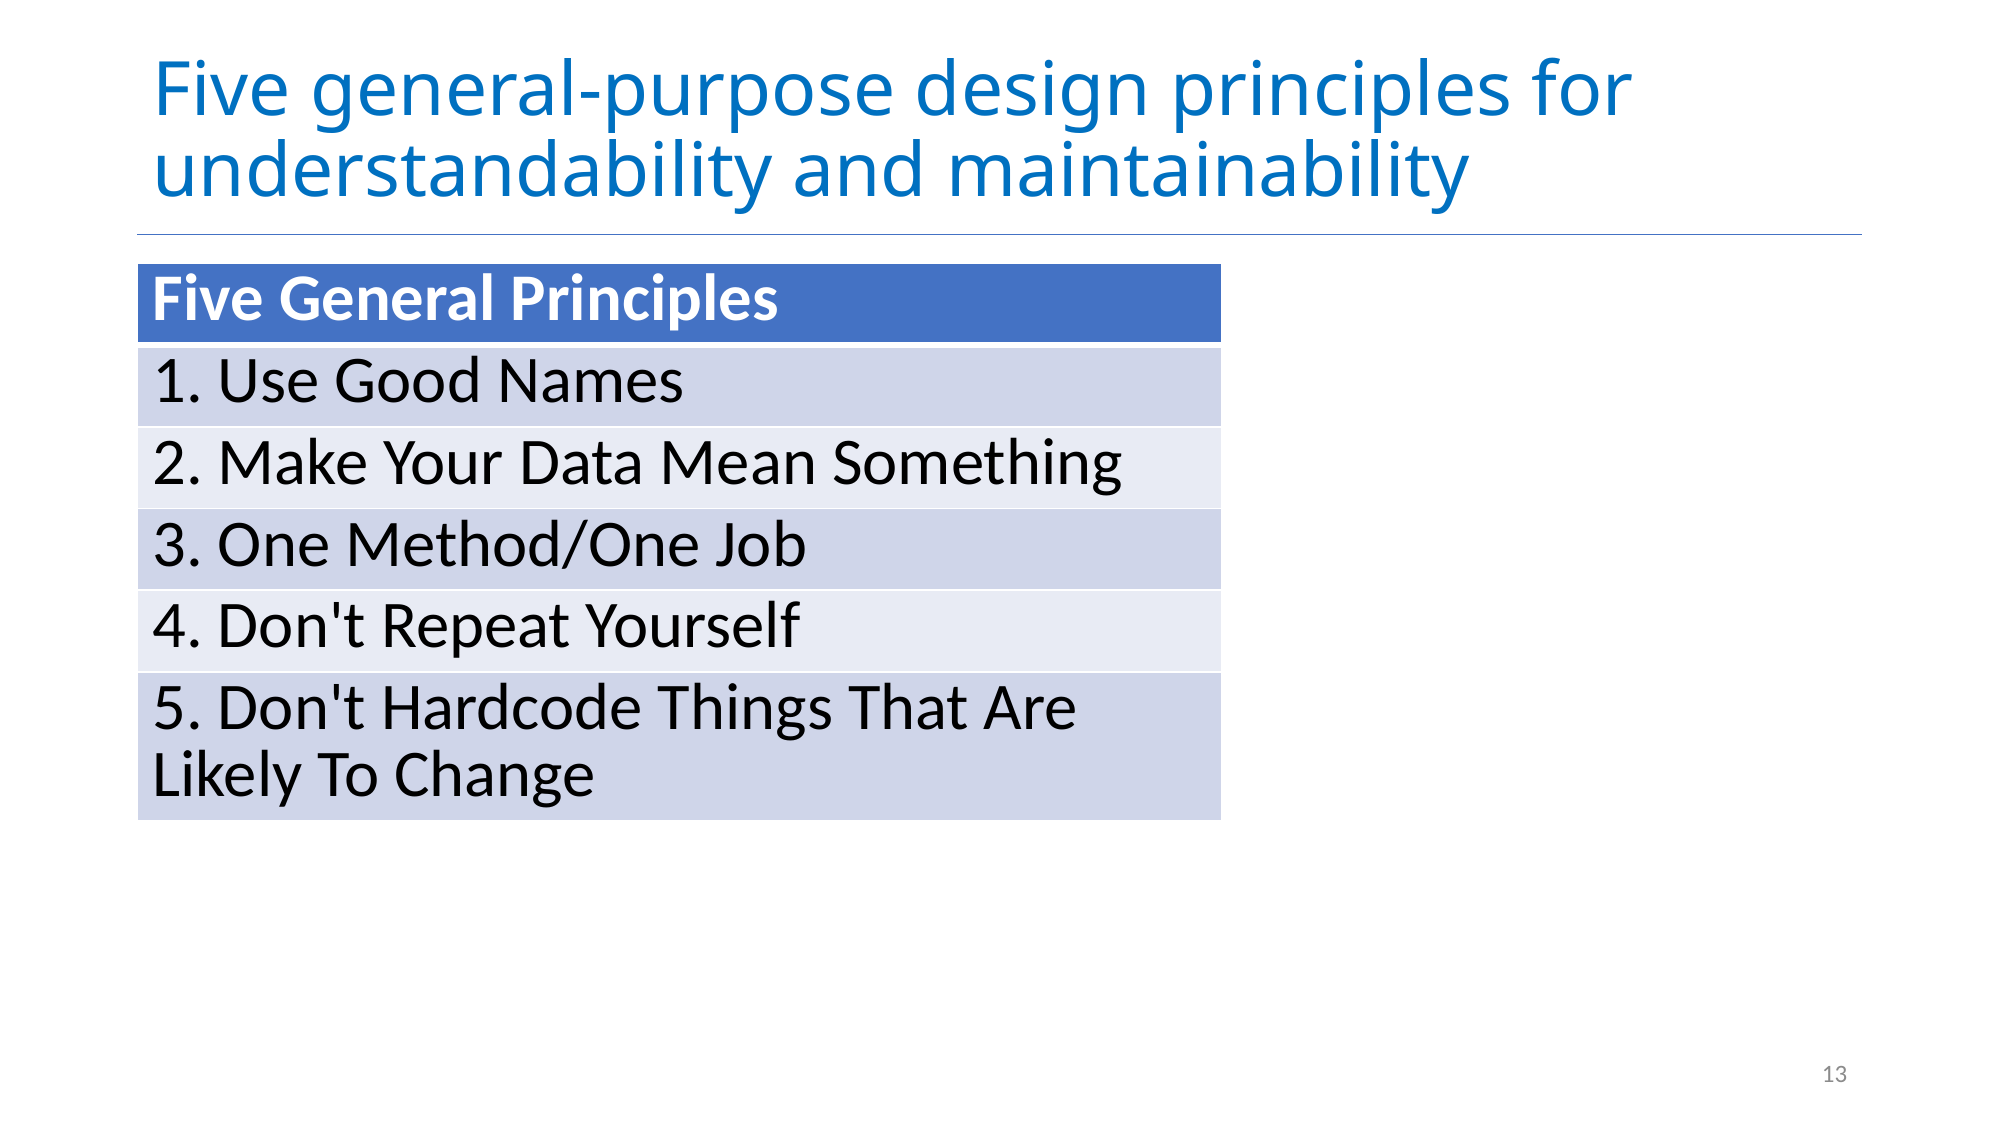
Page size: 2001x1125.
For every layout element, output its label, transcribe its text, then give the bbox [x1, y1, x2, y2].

table_cell 4. Don't Repeat Yourself [138, 591, 1221, 671]
title Five general-purpose design principles for understandability and maintainability [137, 3, 1863, 221]
table_cell 1. Use Good Names [138, 348, 1221, 426]
table_cell 2. Make Your Data Mean Something [138, 428, 1221, 508]
slide_number 13 [1412, 1042, 1863, 1103]
table_cell 5. Don't Hardcode Things That Are Likely To Change [138, 673, 1221, 820]
table_cell 3. One Method/One Job [138, 509, 1221, 589]
table_header Five General Principles [138, 264, 1221, 342]
